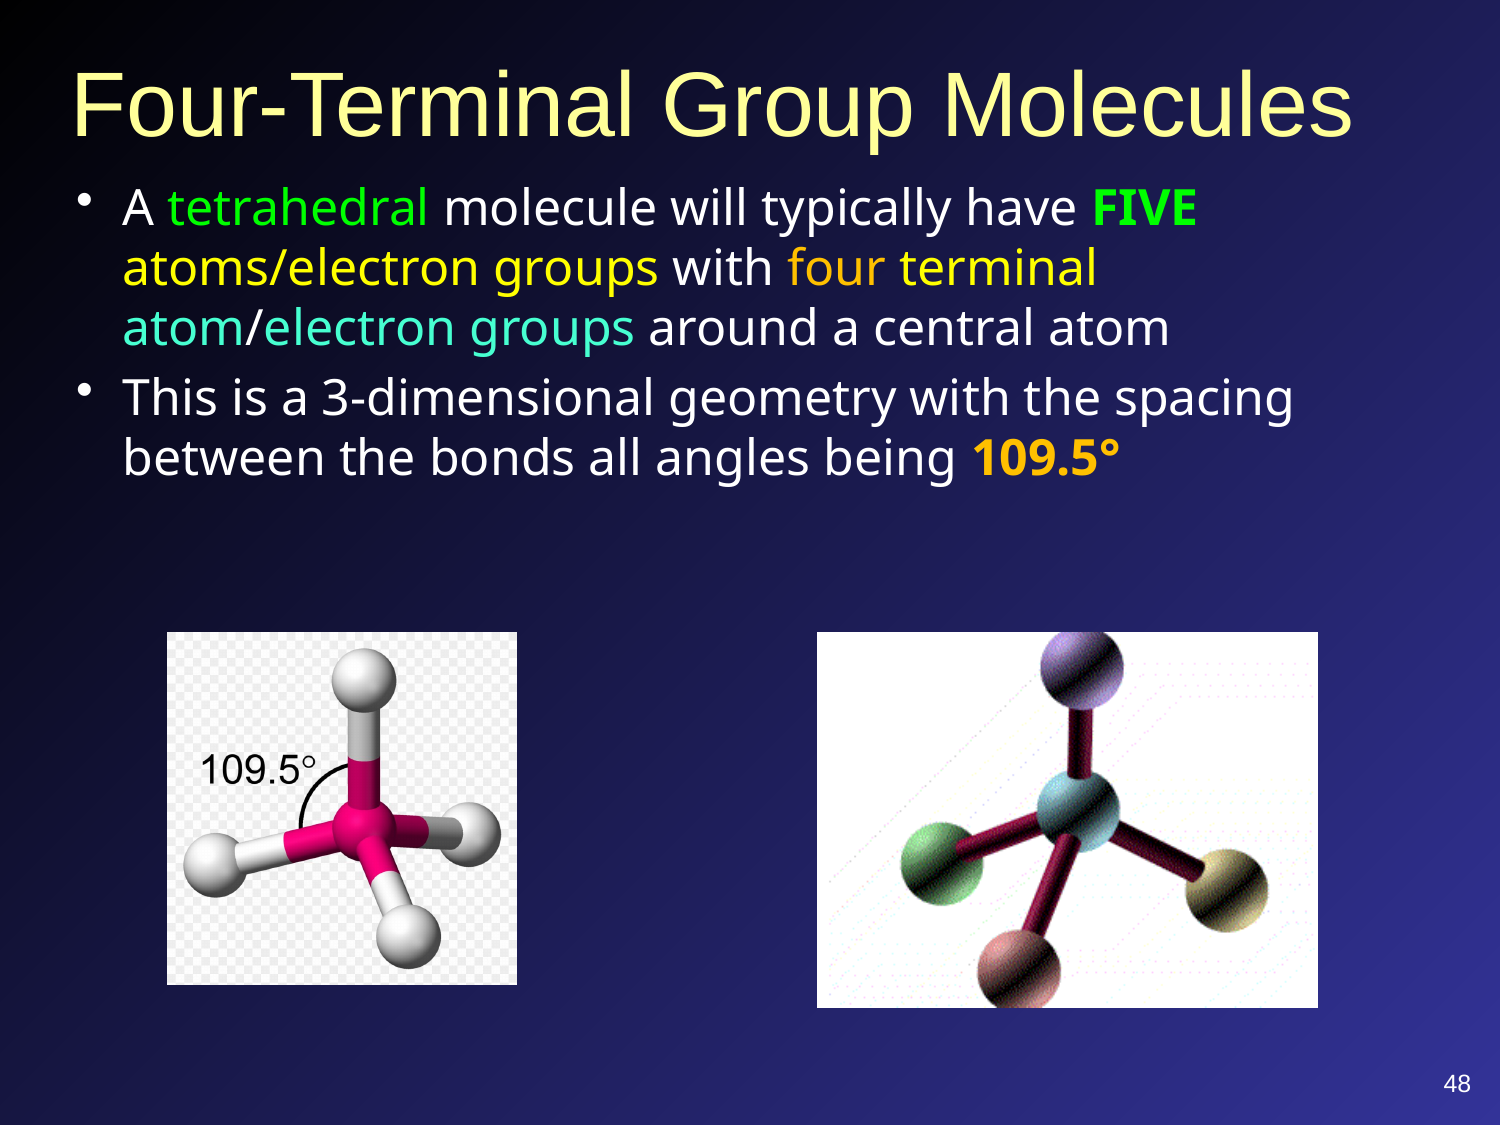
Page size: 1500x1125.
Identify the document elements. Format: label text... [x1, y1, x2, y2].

picture [167, 632, 517, 985]
picture [817, 632, 1318, 1008]
title Four-Terminal Group Molecules [55, 36, 1438, 164]
list A tetrahedral molecule will typically have FIVE atoms/electron groups with four terminal atom/electron groups around a central atom This is a 3-dimensional geometry with the spacing between the bonds all angles being 109.5° [60, 167, 1438, 1056]
slide_number 48 [1148, 1052, 1487, 1112]
